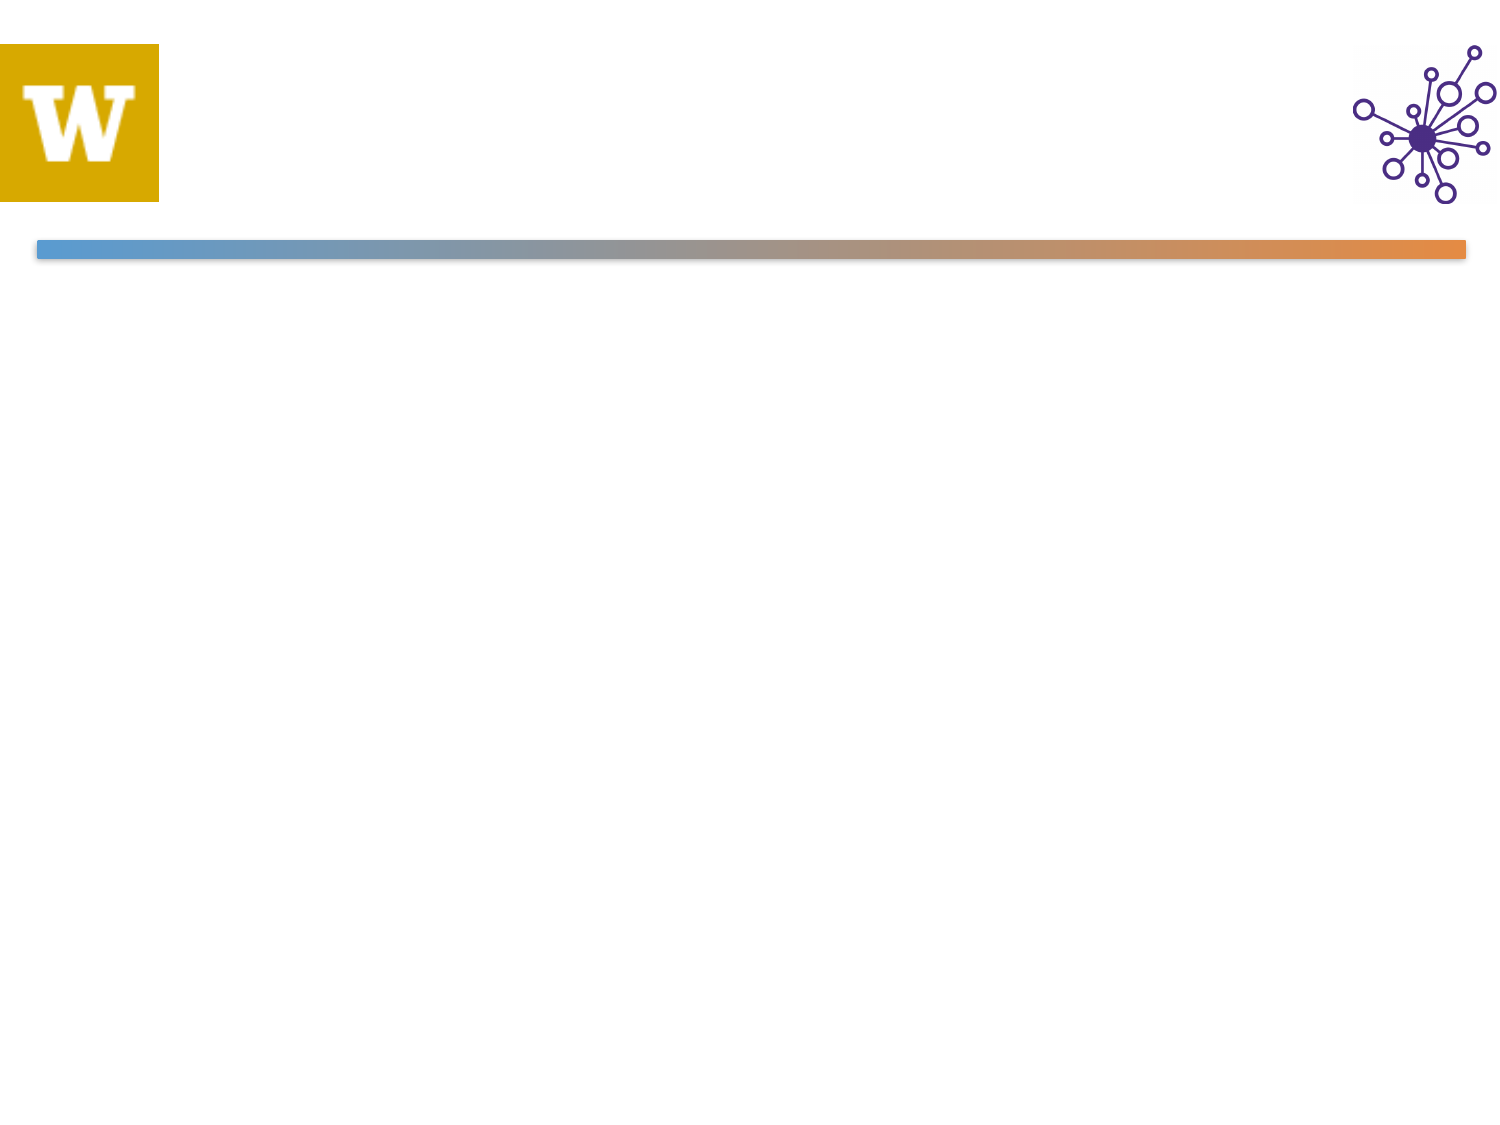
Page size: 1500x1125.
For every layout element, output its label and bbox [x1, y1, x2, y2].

picture [1353, 45, 1497, 204]
picture [0, 44, 159, 202]
